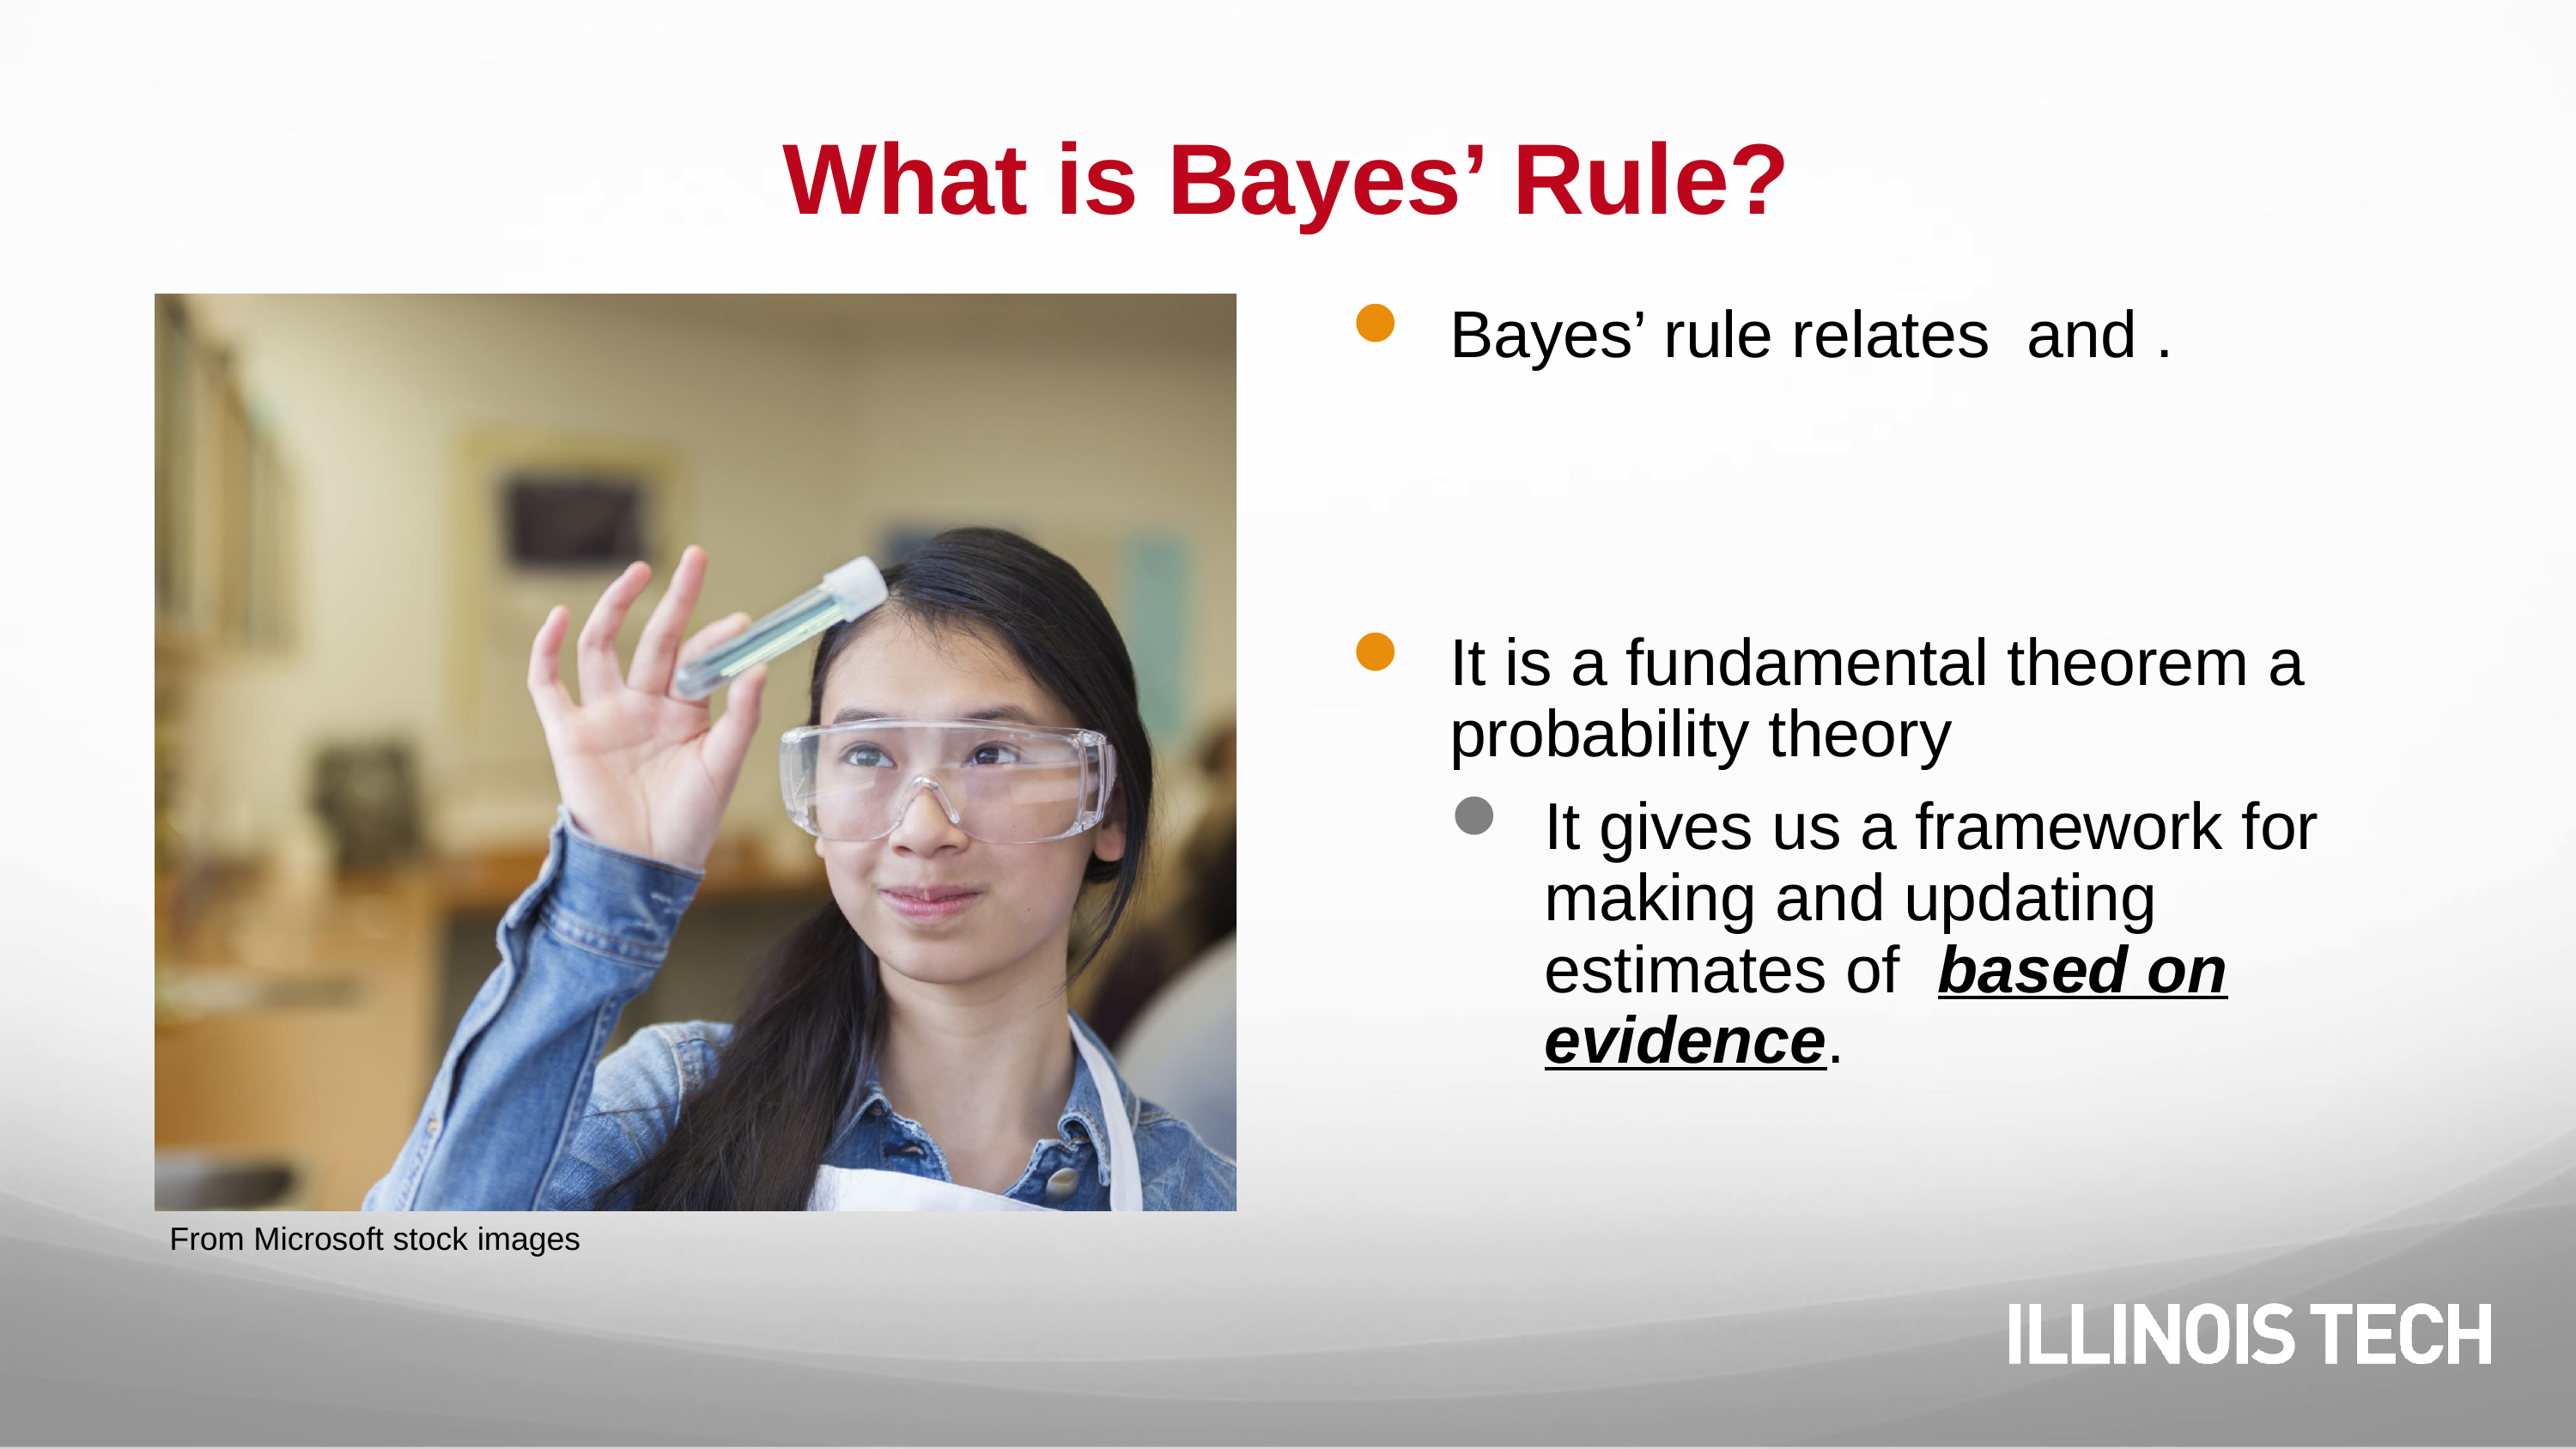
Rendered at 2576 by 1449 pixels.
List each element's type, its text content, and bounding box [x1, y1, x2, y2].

list Bayes’ rule relates and . It is a fundamental theorem a probability theory It gives us a framework for making and updating estimates of based on evidence. [1338, 294, 2421, 1211]
text_box From Microsoft stock images [156, 1218, 594, 1264]
title What is Bayes’ Rule? [155, 22, 2421, 241]
picture [0, 0, 2576, 1449]
